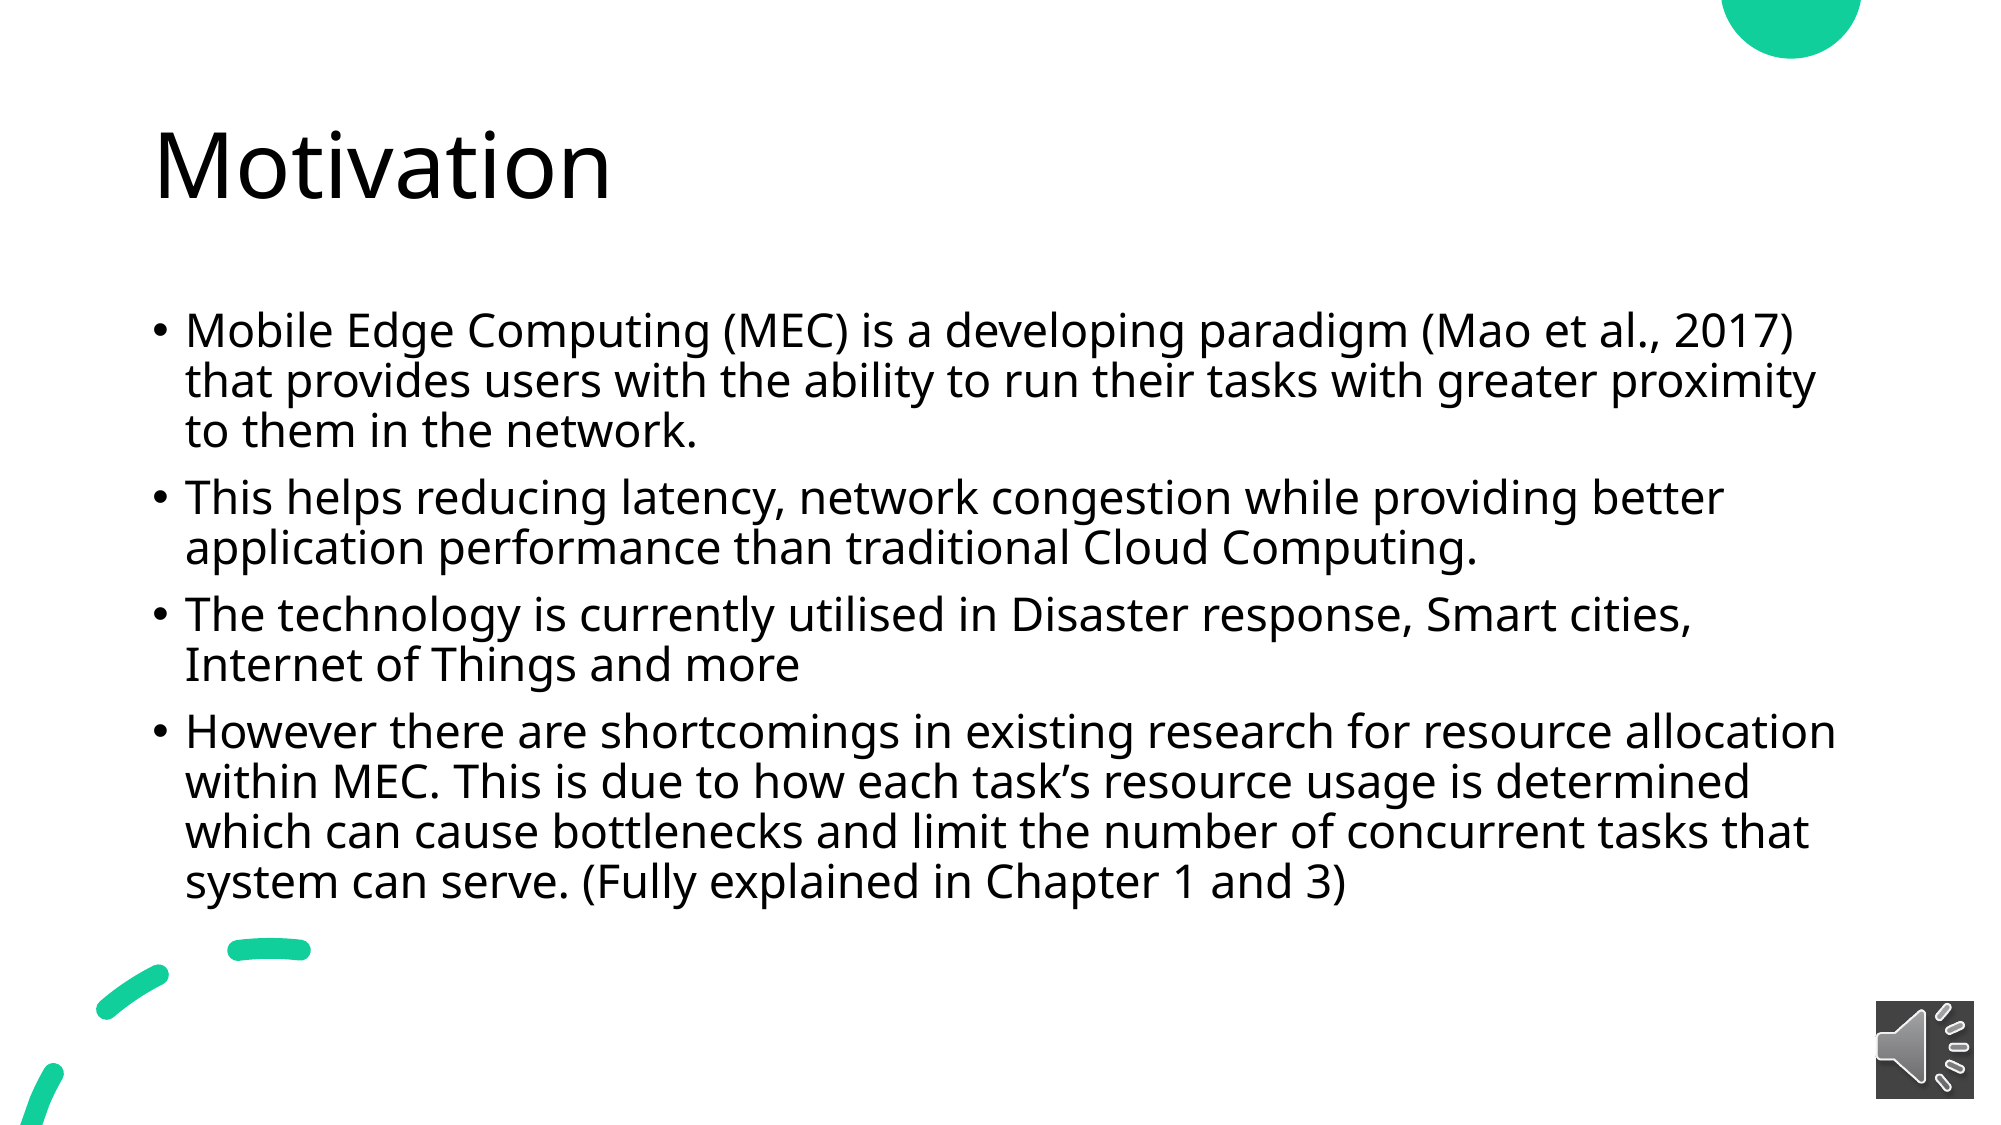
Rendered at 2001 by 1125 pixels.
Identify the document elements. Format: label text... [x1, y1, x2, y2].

list Mobile Edge Computing (MEC) is a developing paradigm (Mao et al., 2017) that provides users with the ability to run their tasks with greater proximity to them in the network. This helps reducing latency, network congestion while providing better application performance than traditional Cloud Computing. The technology is currently utilised in Disaster response, Smart cities, Internet of Things and more However there are shortcomings in existing research for resource allocation within MEC. This is due to how each task’s resource usage is determined which can cause bottlenecks and limit the number of concurrent tasks that system can serve. (Fully explained in Chapter 1 and 3) [137, 299, 1863, 933]
picture [1874, 999, 1975, 1100]
title Motivation [137, 59, 1863, 278]
